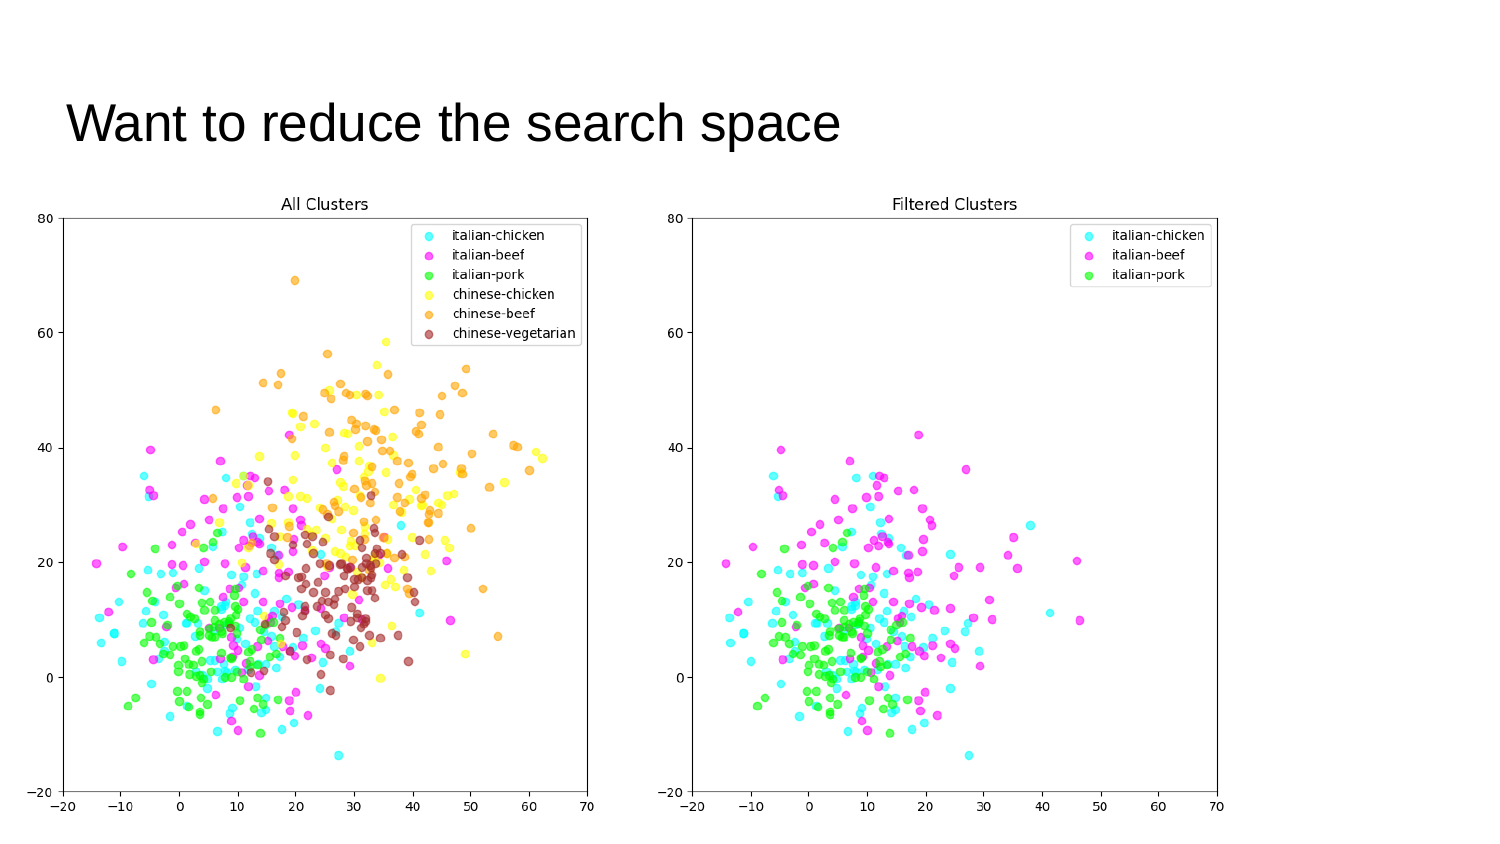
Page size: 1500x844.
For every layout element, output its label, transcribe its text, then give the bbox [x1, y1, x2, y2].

title Want to reduce the search space [51, 72, 1449, 167]
picture [24, 191, 1239, 819]
